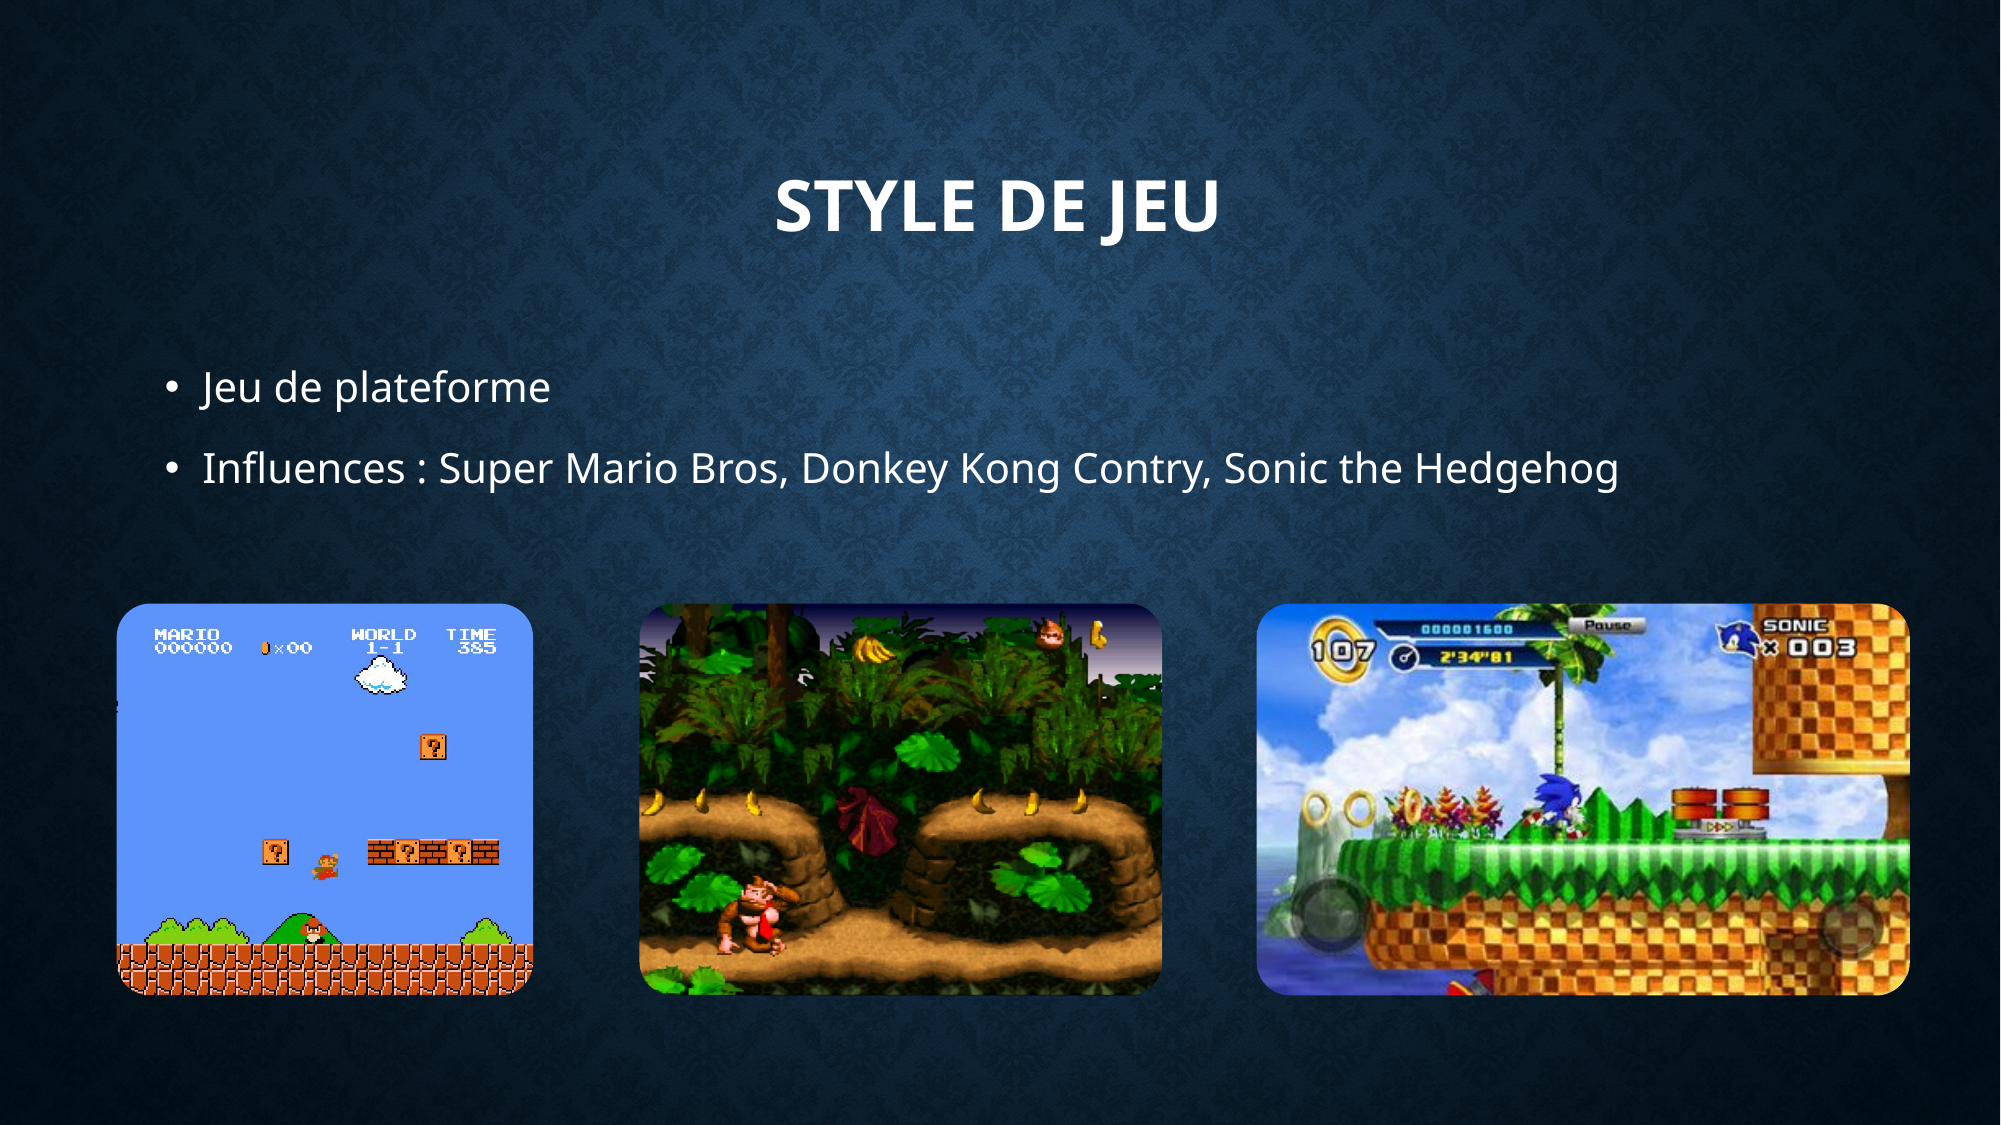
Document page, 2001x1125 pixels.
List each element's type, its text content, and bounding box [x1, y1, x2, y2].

list Jeu de plateforme Influences : Super Mario Bros, Donkey Kong Contry, Sonic the Hedgehog [149, 343, 1849, 950]
picture [1256, 603, 1911, 996]
picture [116, 603, 534, 996]
picture [638, 603, 1163, 996]
title Style de jeu [149, 99, 1849, 318]
